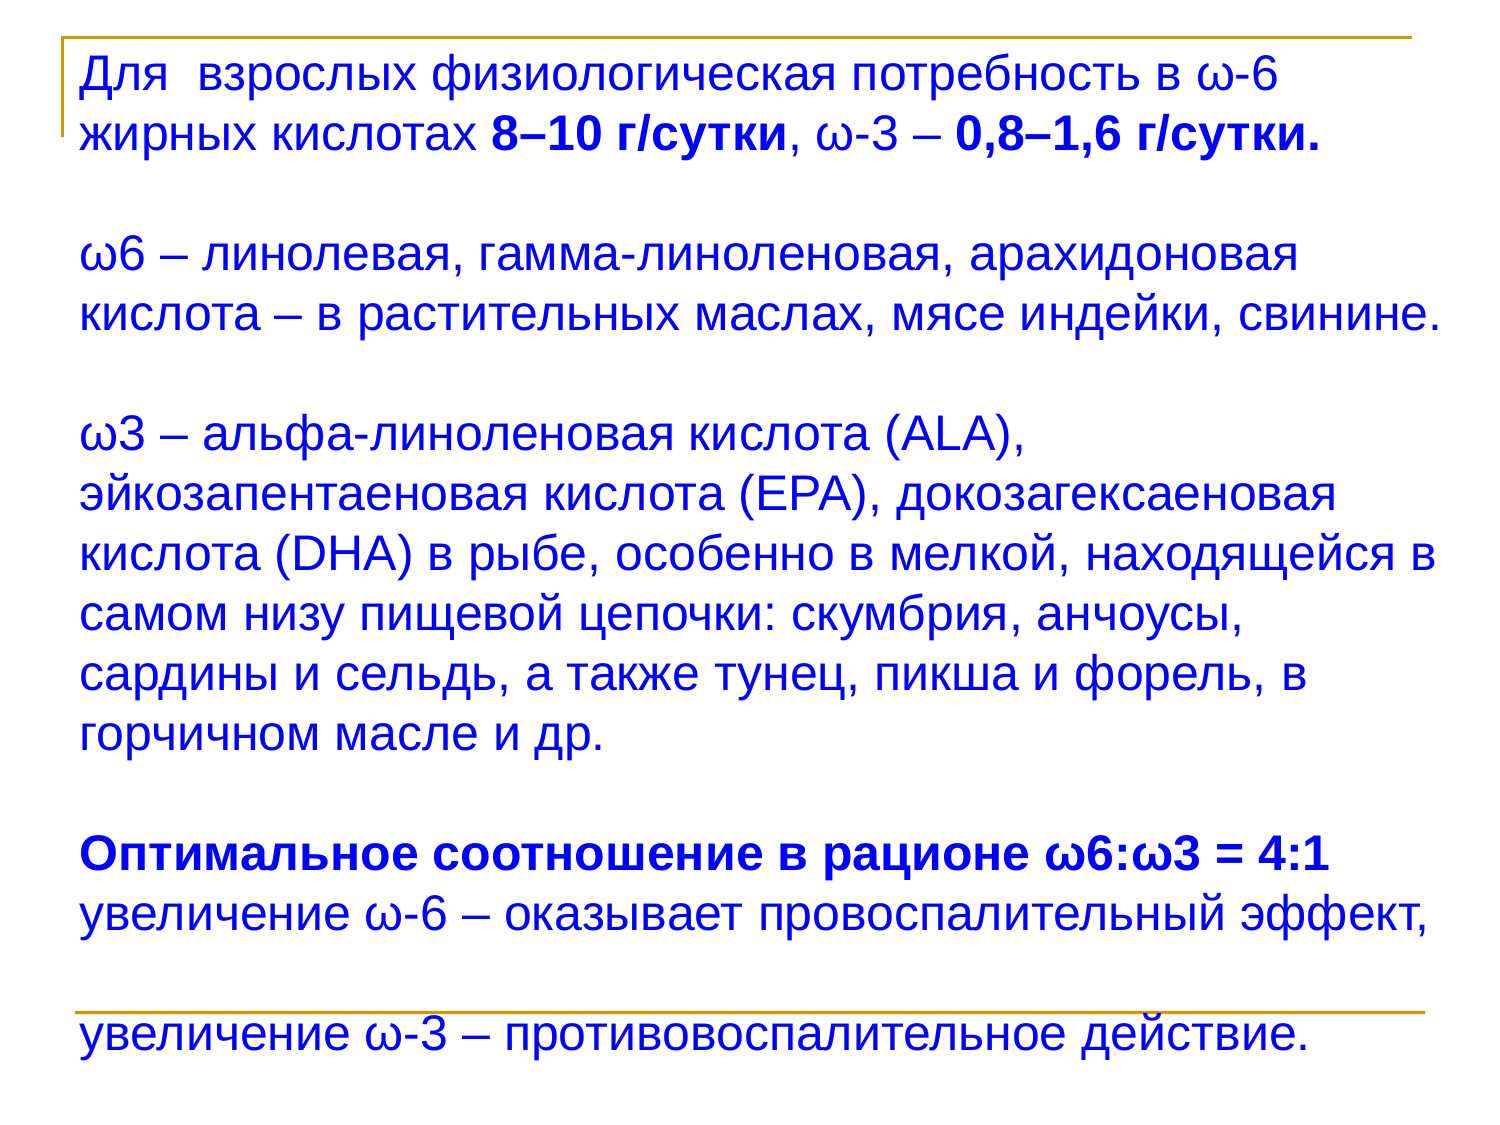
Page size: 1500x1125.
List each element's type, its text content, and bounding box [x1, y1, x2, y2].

text_box Для взрослых физиологическая потребность в ω-6 жирных кислотах 8–10 г/сутки, ω-3 – 0,8–1,6 г/сутки. ω6 – линолевая, гамма-линоленовая, арахидоновая кислота – в растительных маслах, мясе индейки, свинине. ω3 – альфа-линоленовая кислота (ALA), эйкозапентаеновая кислота (EPA), докозагексаеновая кислота (DHA) в рыбе, особенно в мелкой, находящейся в самом низу пищевой цепочки: скумбрия, анчоусы, сардины и сельдь, а также тунец, пикша и форель, в горчичном масле и др. Оптимальное соотношение в рационе ω6:ω3 = 4:1 увеличение ω-6 – оказывает провоспалительный эффект, увеличение ω-3 – противовоспалительное действие. [64, 33, 1459, 1068]
